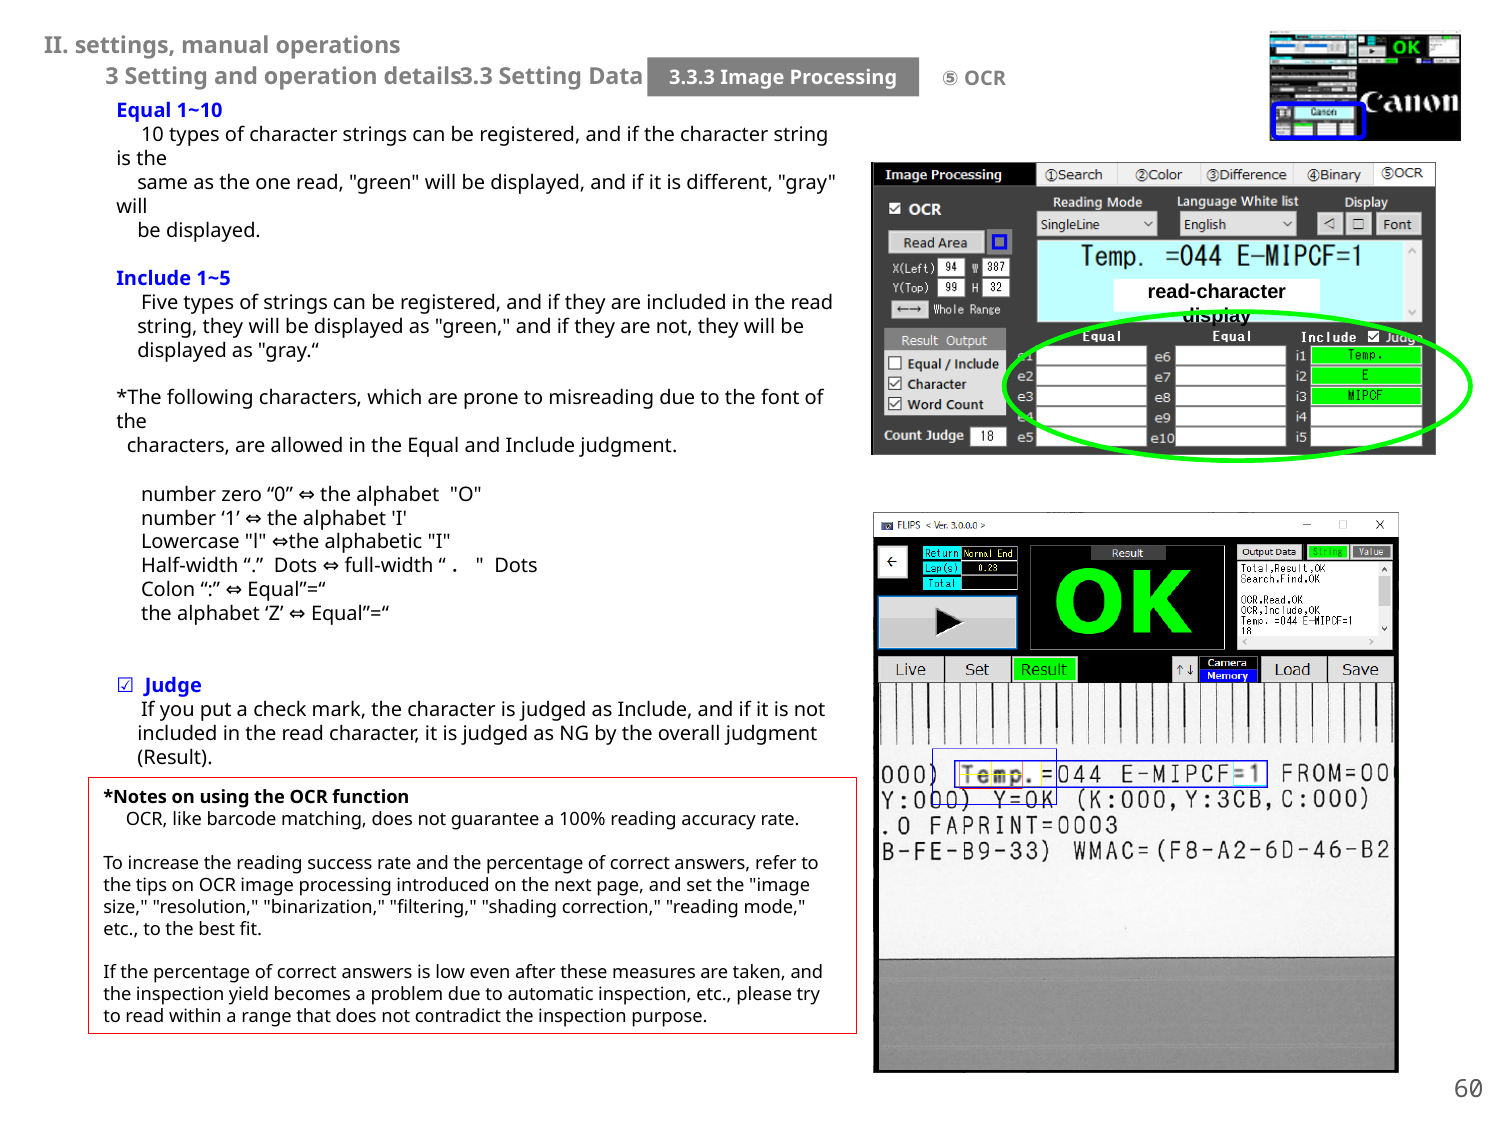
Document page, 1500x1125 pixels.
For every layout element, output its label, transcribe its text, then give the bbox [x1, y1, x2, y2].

text_box II. settings, manual operations [29, 8, 467, 66]
text_box ⑤ OCR [927, 58, 1022, 98]
picture [871, 162, 1436, 455]
text_box 3 Setting and operation details [93, 66, 342, 94]
text_box *Notes on using the OCR function OCR, like barcode matching, does not guarantee a 100% reading accuracy rate. To increase the reading success rate and the percentage of correct answers, refer to the tips on OCR image processing introduced on the next page, and set the "image size," "resolution," "binarization," "filtering," "shading correction," "reading mode," etc., to the best fit. If the percentage of correct answers is low even after these measures are taken, and the inspection yield becomes a problem due to automatic inspection, etc., please try to read within a range that does not contradict the inspection purpose. [88, 777, 857, 1034]
text_box 3.3.3 Image Processing [647, 57, 920, 97]
text_box Equal 1~10 10 types of character strings can be registered, and if the character string is the same as the one read, "green" will be displayed, and if it is different, "gray" will be displayed. Include 1~5 Five types of strings can be registered, and if they are included in the read string, they will be displayed as "green," and if they are not, they will be displayed as "gray.“ *The following characters, which are prone to misreading due to the font of the characters, are allowed in the Equal and Include judgment. number zero “0” ⇔ the alphabet "O" number ‘1’ ⇔ the alphabet 'I' Lowercase "l" ⇔the alphabetic "I" Half-width “.” Dots ⇔ full-width “．" Dots Colon “:” ⇔ Equal”=“ the alphabet ‘Z’ ⇔ Equal”=“ ☑ Judge If you put a check mark, the character is judged as Include, and if it is not included in the read character, it is judged as NG by the overall judgment (Result). [101, 89, 857, 776]
picture [1269, 30, 1461, 141]
text_box 3.3 Setting Data [447, 49, 647, 99]
text_box [1436, 345, 1472, 427]
picture [873, 512, 1399, 1073]
text_box [1272, 102, 1366, 139]
text_box [1141, 455, 1334, 462]
